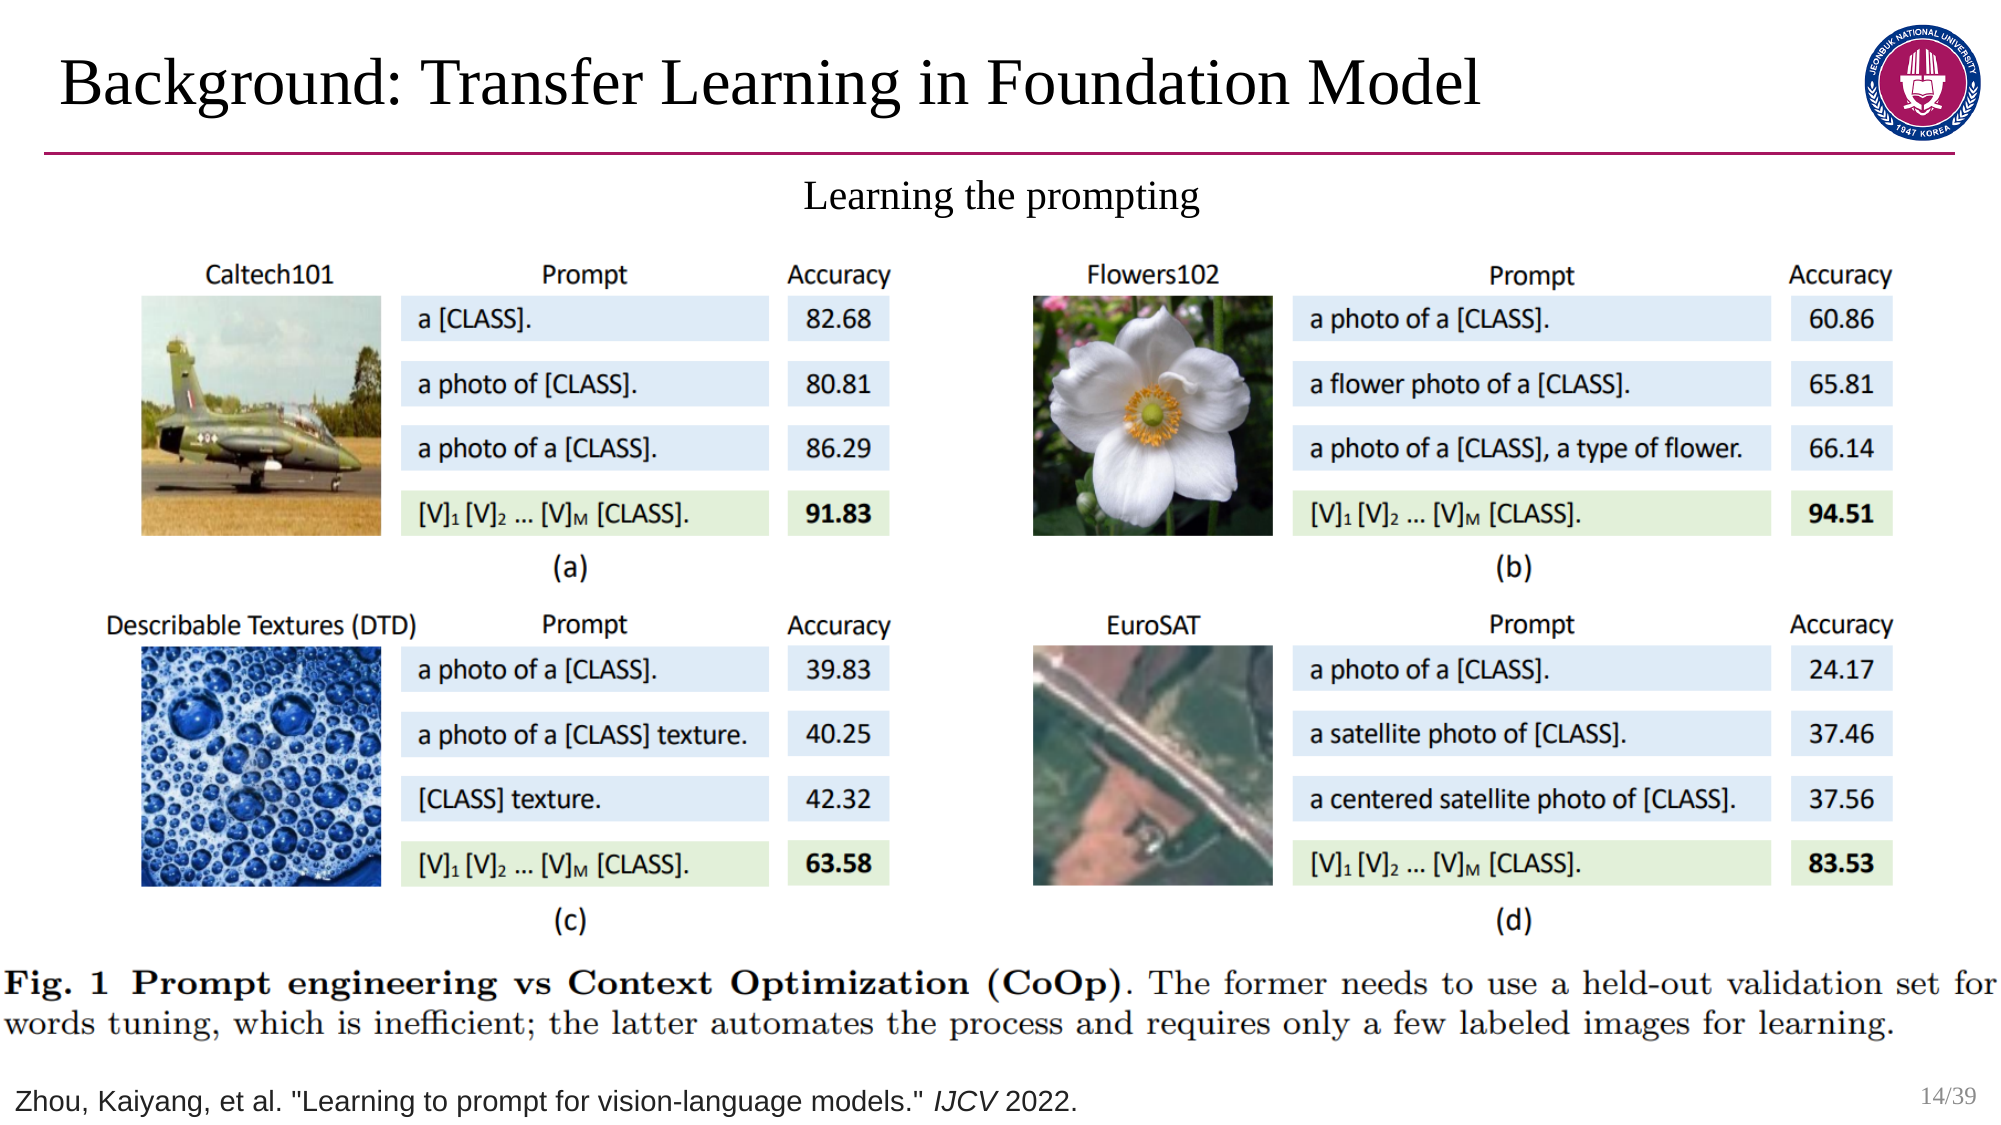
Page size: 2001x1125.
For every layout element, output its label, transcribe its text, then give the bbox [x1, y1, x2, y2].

text_box Learning the prompting [44, 160, 1960, 225]
text_box Zhou, Kaiyang, et al. "Learning to prompt for vision-language models." IJCV 2022. [0, 1074, 1889, 1125]
picture [1863, 23, 1982, 142]
picture [0, 246, 2000, 1056]
title Background: Transfer Learning in Foundation Model [44, 30, 1841, 136]
slide_number 14 [1897, 1065, 2000, 1125]
